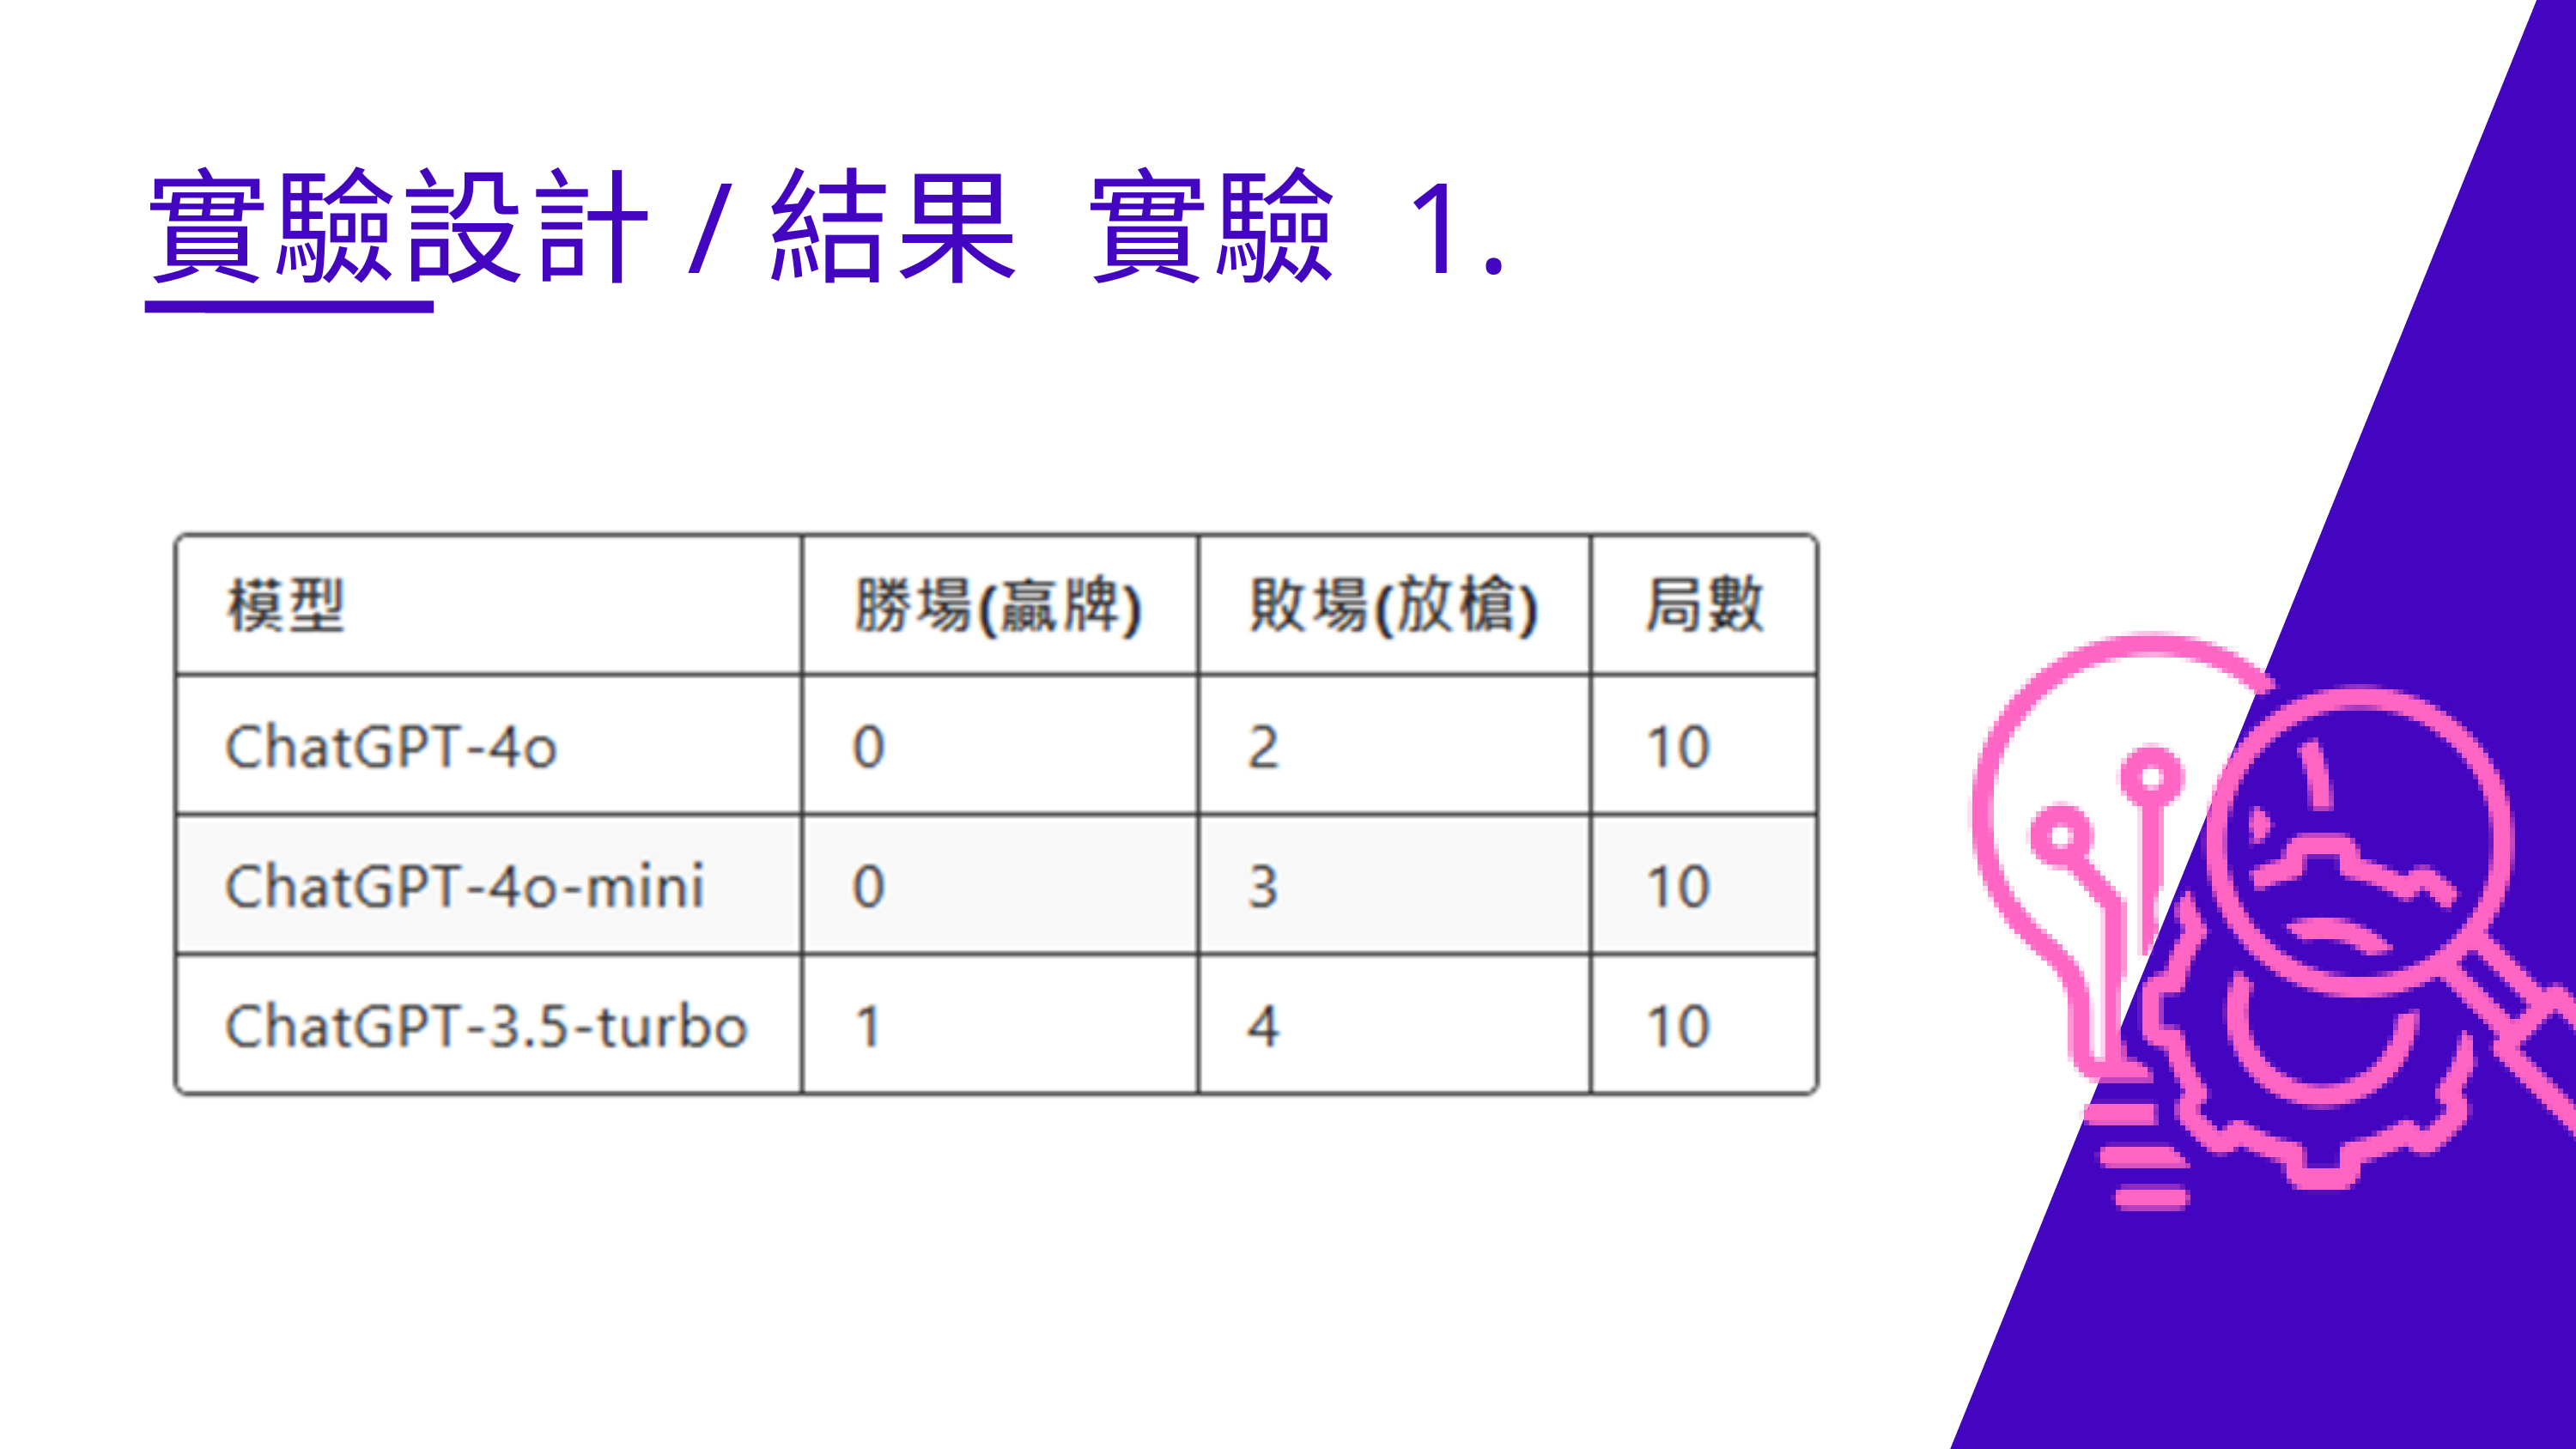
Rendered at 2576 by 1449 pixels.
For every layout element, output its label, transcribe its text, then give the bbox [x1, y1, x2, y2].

text_box [144, 527, 1836, 1131]
text_box 實驗設計/結果 實驗 1. [144, 135, 1546, 299]
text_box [1841, 0, 2576, 1449]
